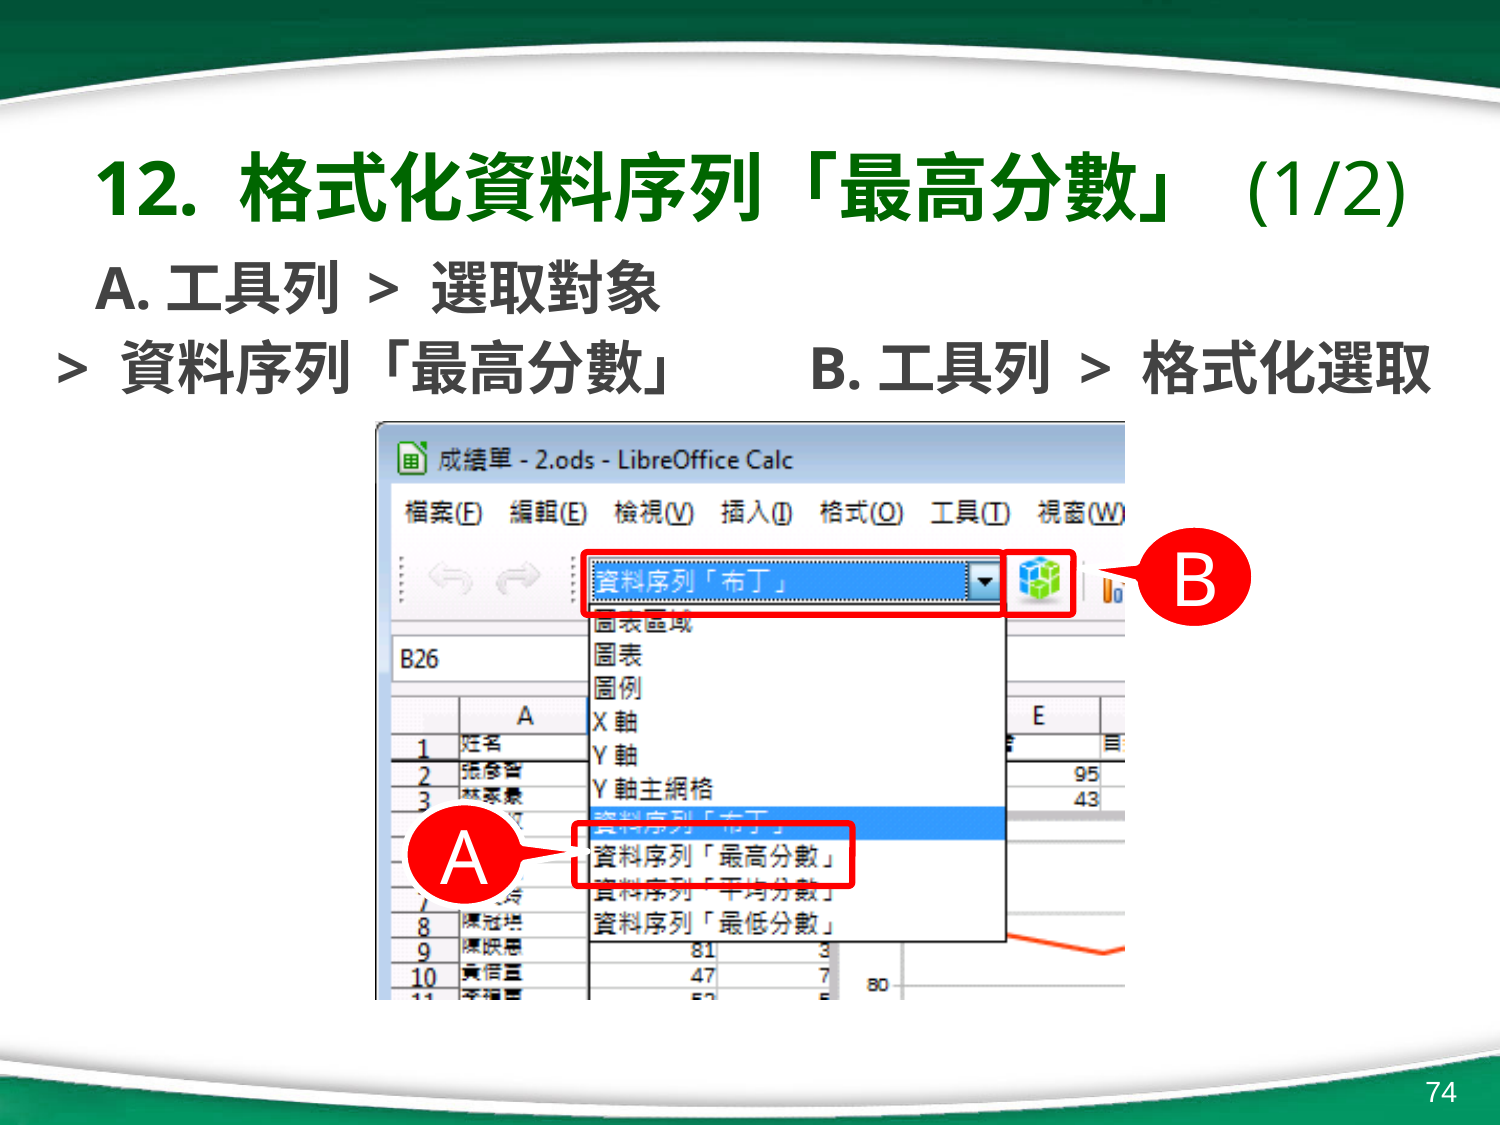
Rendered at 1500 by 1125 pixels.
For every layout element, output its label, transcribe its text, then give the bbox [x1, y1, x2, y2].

title 12. 格式化資料序列「最高分數」 (1/2) [51, 112, 1449, 246]
text_box B [1130, 524, 1255, 630]
slide_number ‹#› [1410, 1056, 1500, 1125]
subtitle B.工具列 > 格式化選取 [792, 245, 1449, 417]
subtitle A.工具列 > 選取對象 > 資料序列「最高分數」 [10, 245, 748, 417]
picture [0, 0, 1500, 1125]
